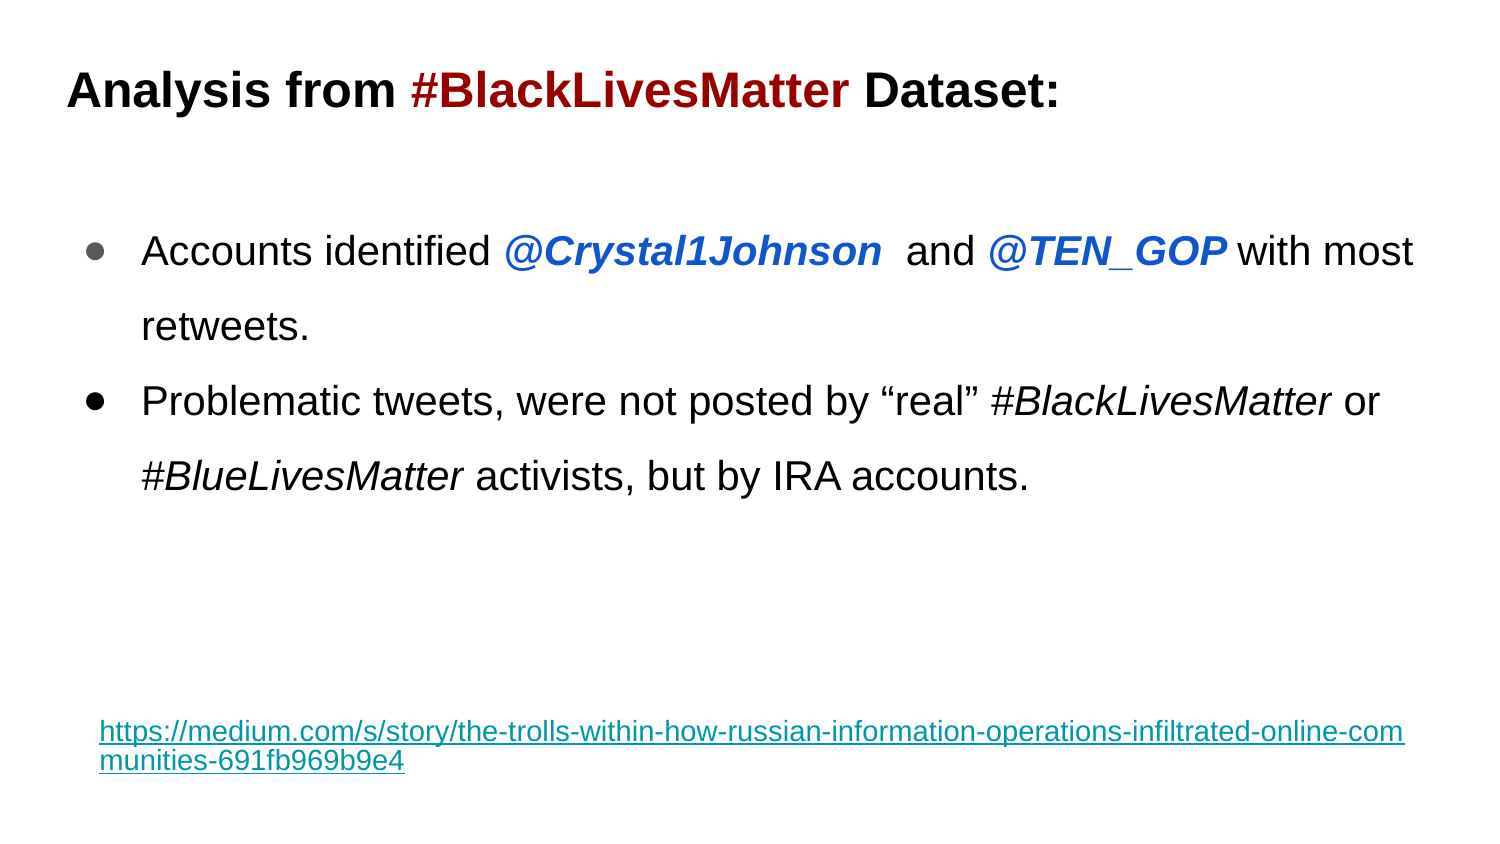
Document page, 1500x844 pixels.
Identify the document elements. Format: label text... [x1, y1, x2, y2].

title Analysis from #BlackLivesMatter Dataset: [51, 42, 1449, 137]
text_box https://medium.com/s/story/the-trolls-within-how-russian-information-operations-infiltrated-online-communities-691fb969b9e4 [84, 697, 1422, 824]
list Accounts identified @Crystal1Johnson and @TEN_GOP with most retweets. Problematic tweets, were not posted by “real” #BlackLivesMatter or #BlueLivesMatter activists, but by IRA accounts. [51, 183, 1449, 677]
